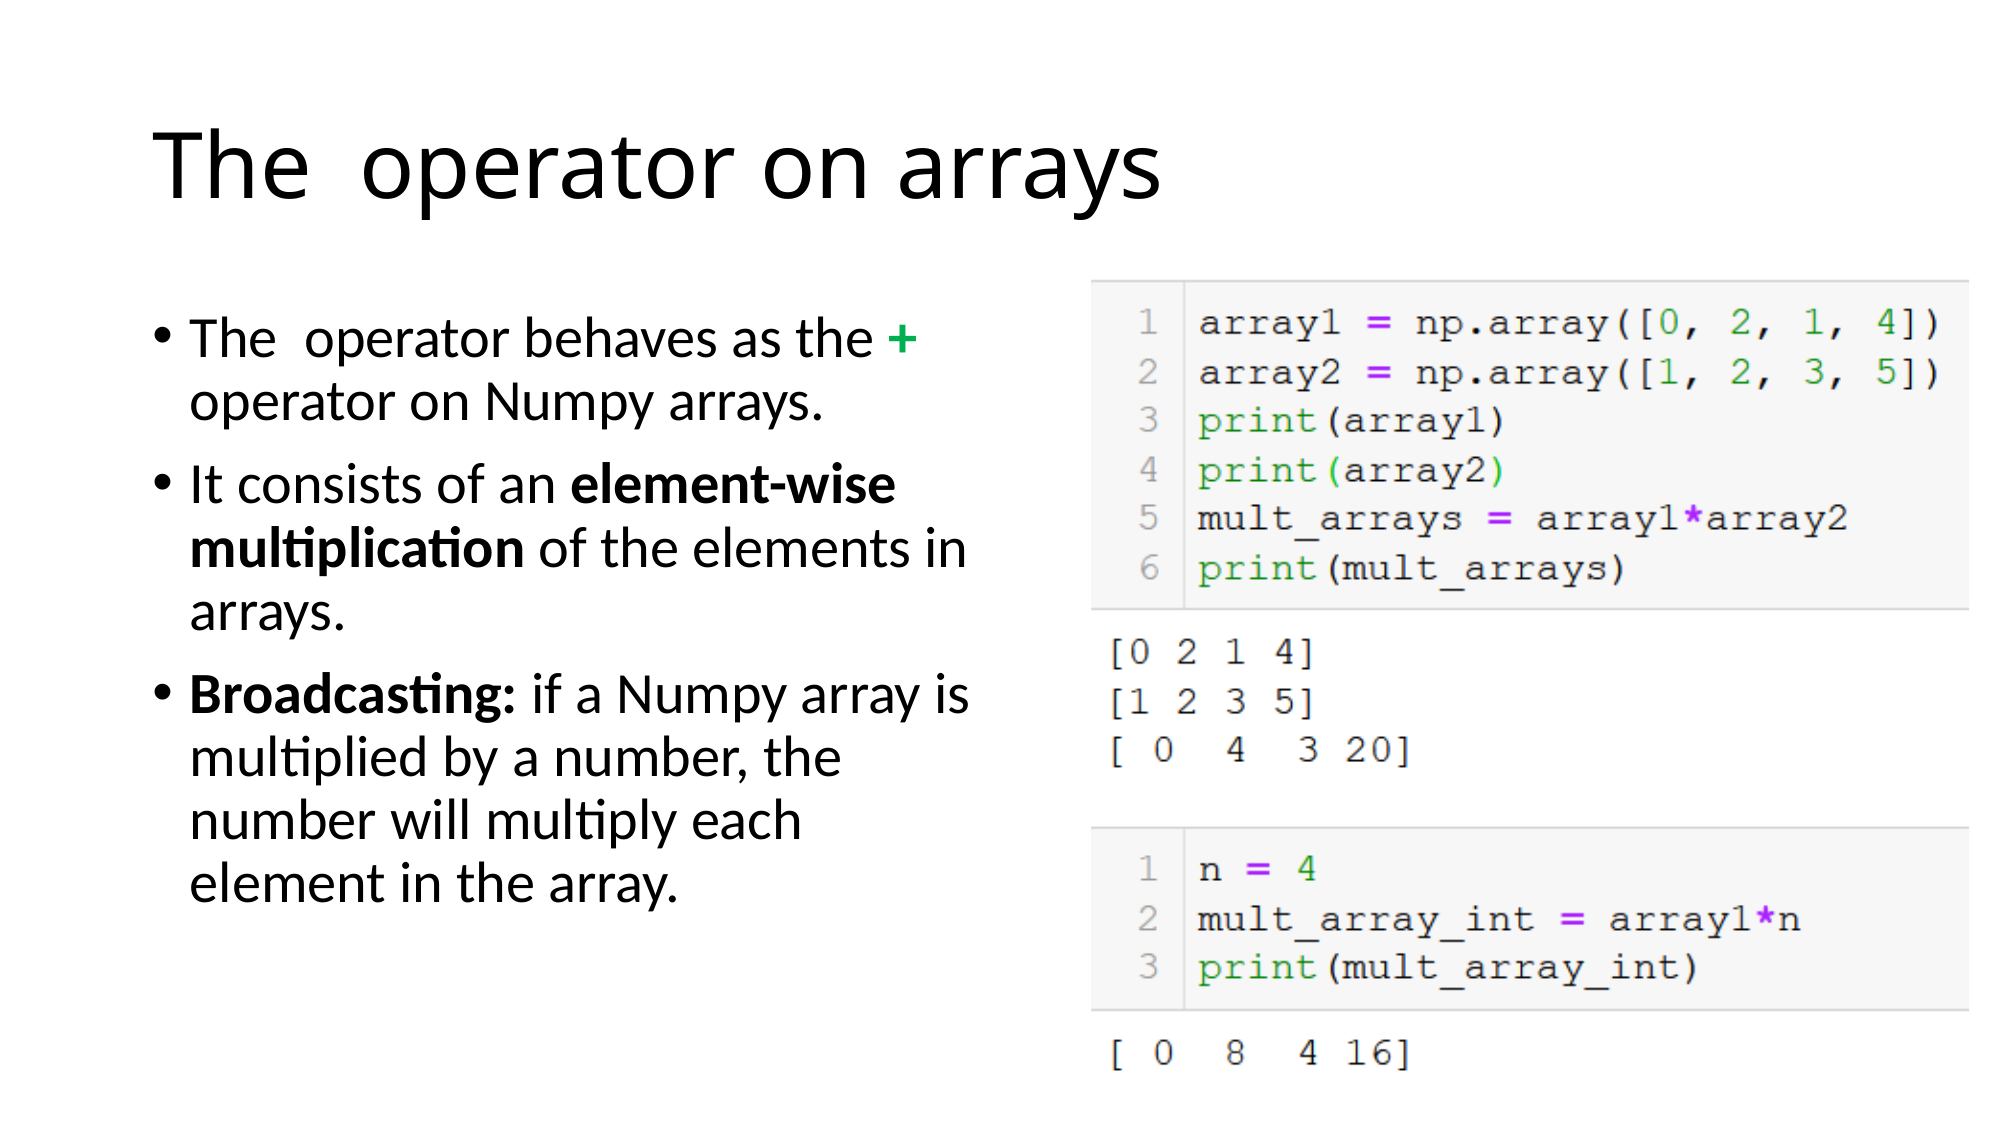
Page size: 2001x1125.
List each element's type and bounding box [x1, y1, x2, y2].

picture [1091, 277, 1970, 1079]
